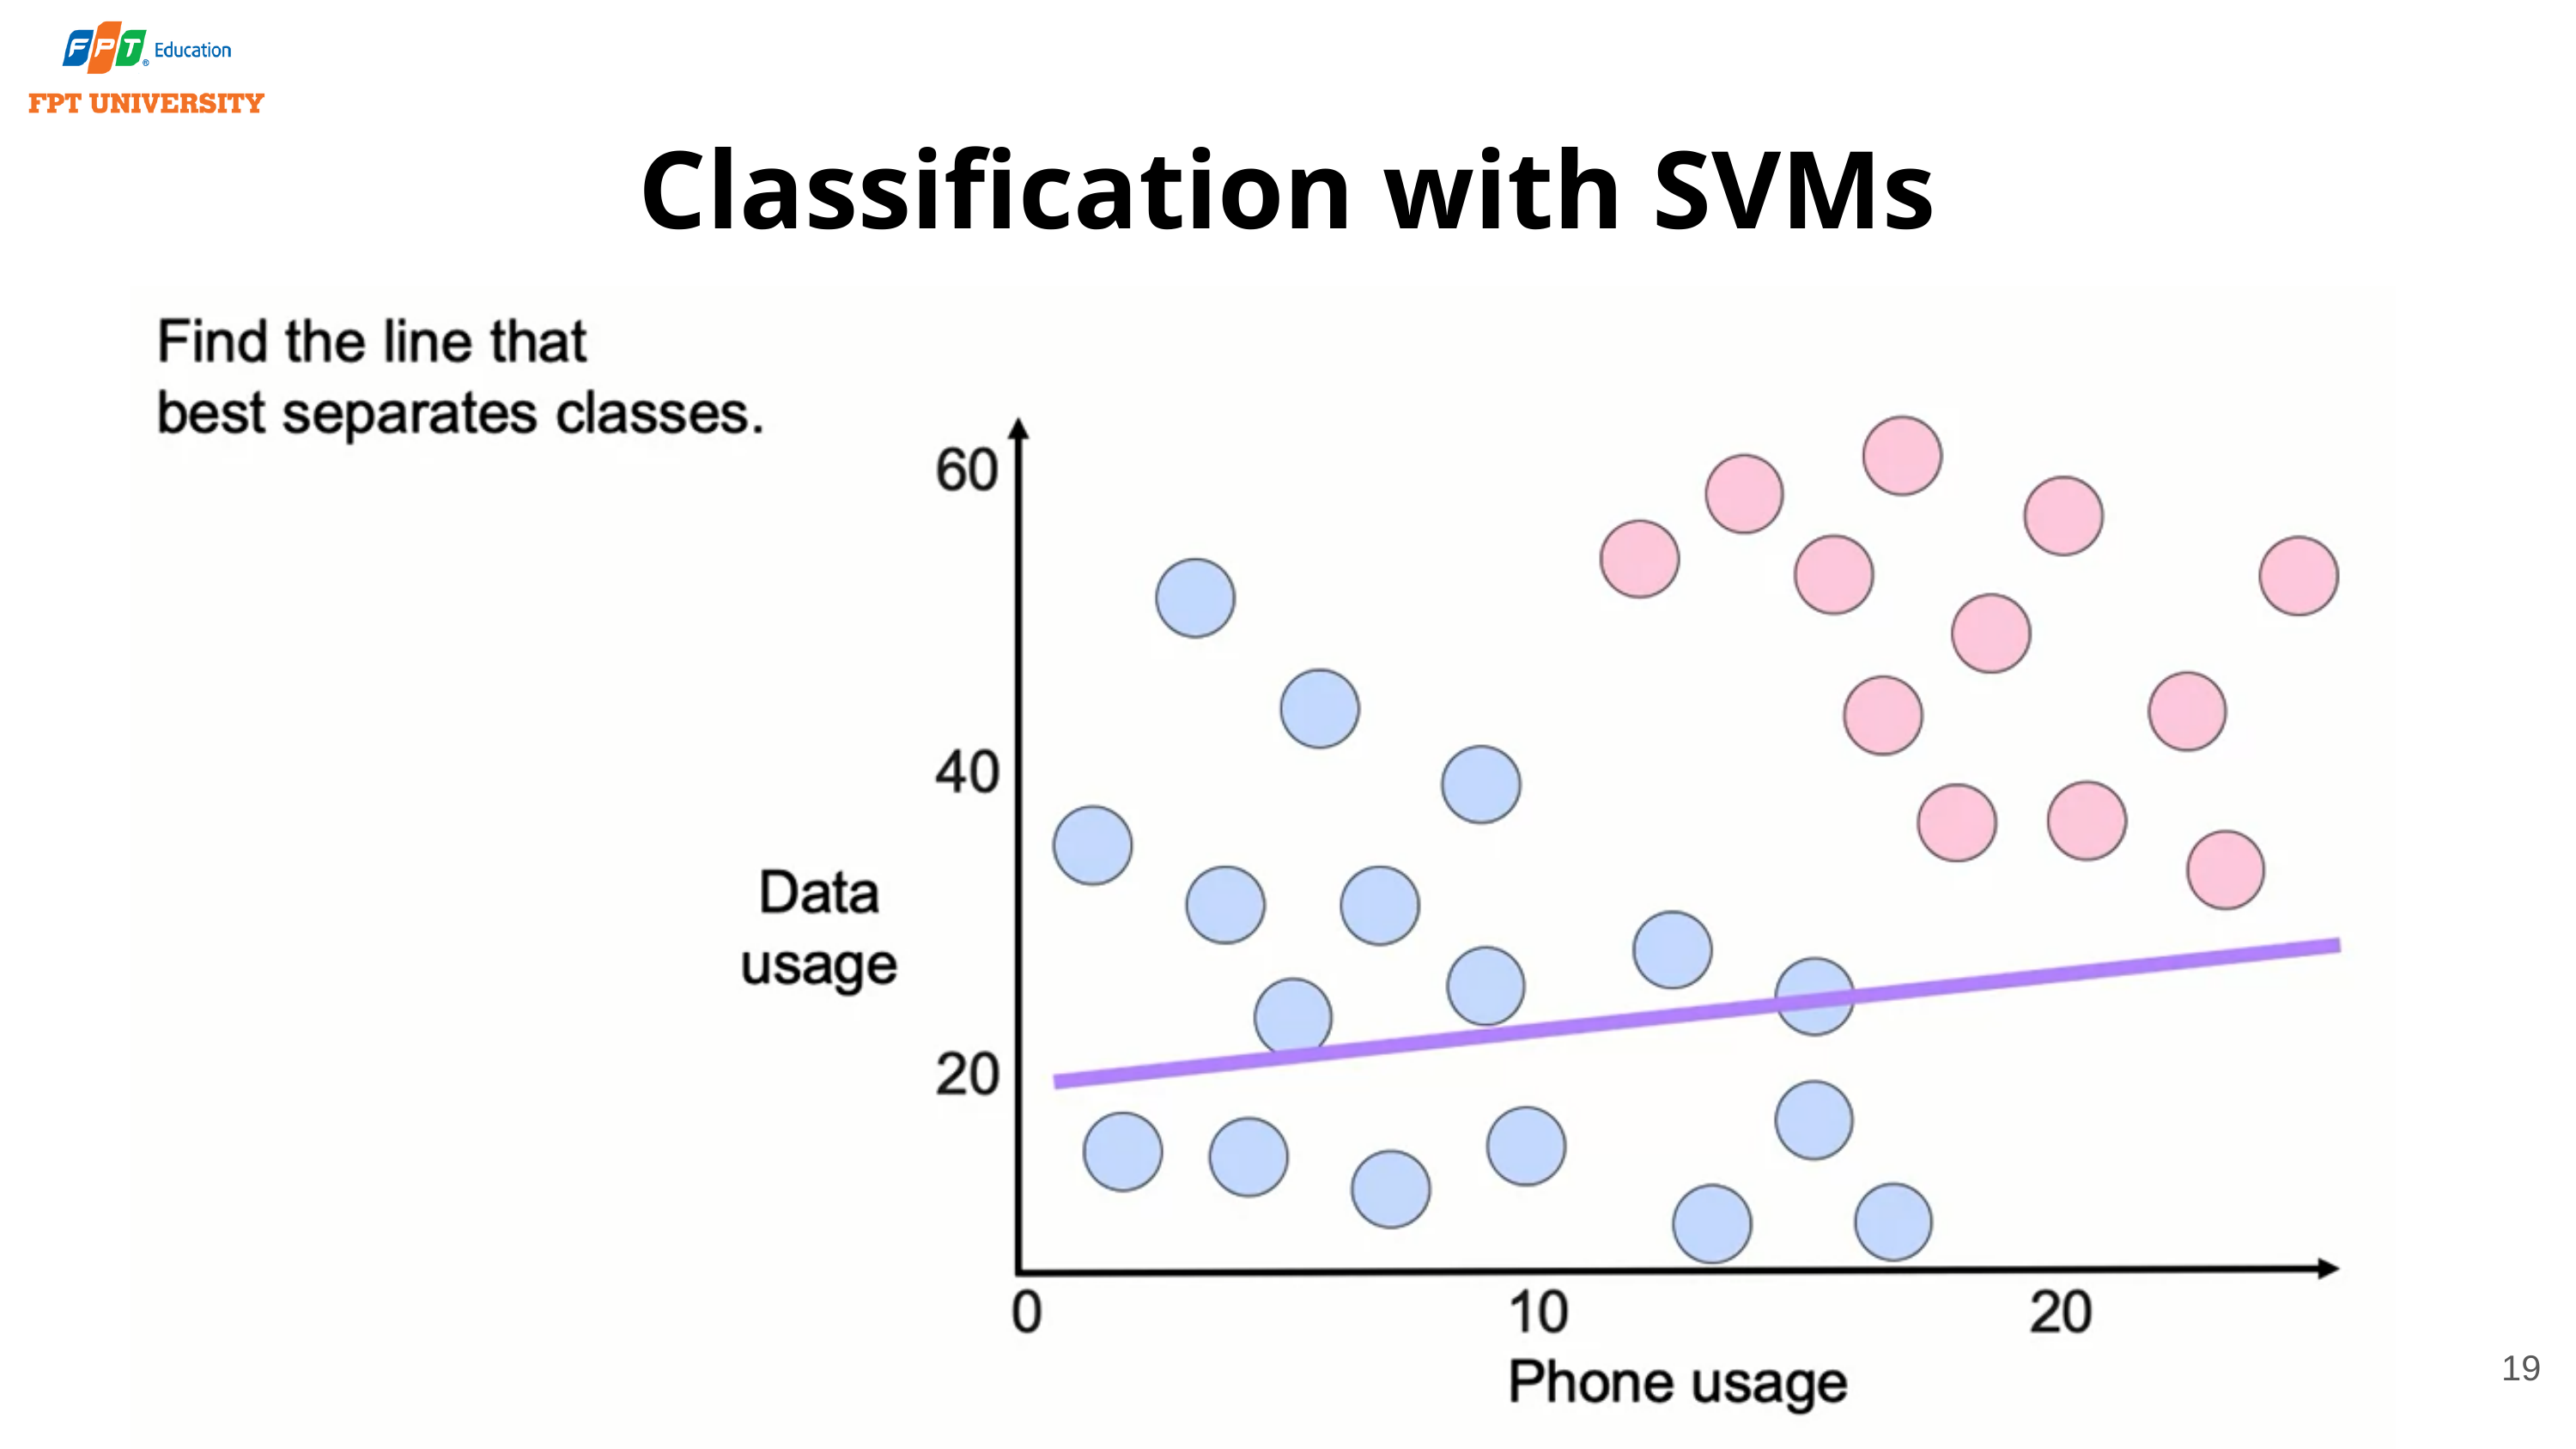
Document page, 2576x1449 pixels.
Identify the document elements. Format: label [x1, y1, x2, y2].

text_box [2386, 1313, 2542, 1425]
text_box [88, 124, 2488, 288]
text_box [19, 3, 274, 131]
text_box [130, 296, 2396, 1449]
